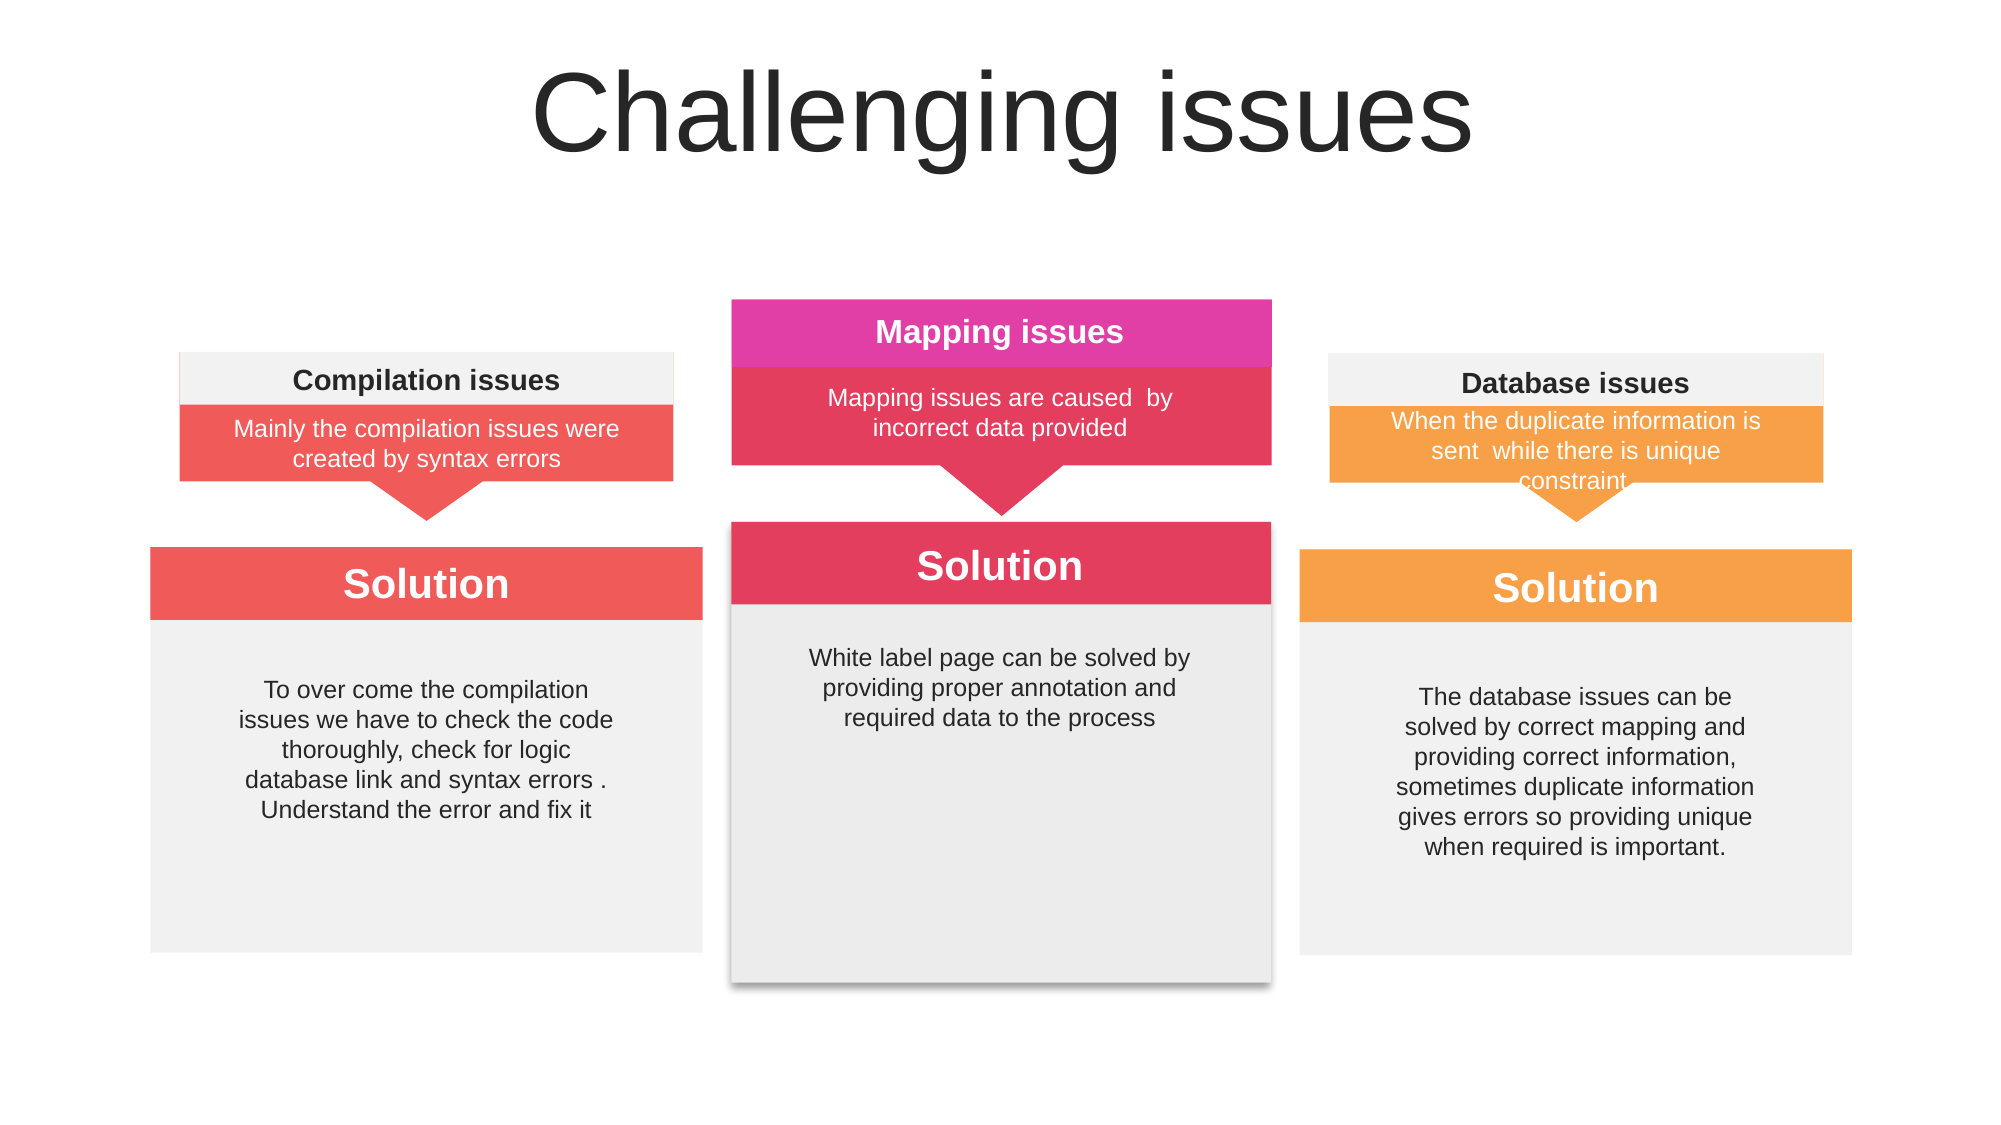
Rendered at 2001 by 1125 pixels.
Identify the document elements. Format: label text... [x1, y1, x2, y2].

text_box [731, 521, 1272, 983]
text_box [179, 351, 674, 521]
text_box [150, 546, 703, 953]
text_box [1299, 549, 1852, 956]
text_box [731, 299, 1272, 517]
list Challenging issues [53, 55, 1952, 175]
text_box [1364, 356, 1788, 504]
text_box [215, 353, 638, 481]
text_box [1328, 353, 1824, 523]
